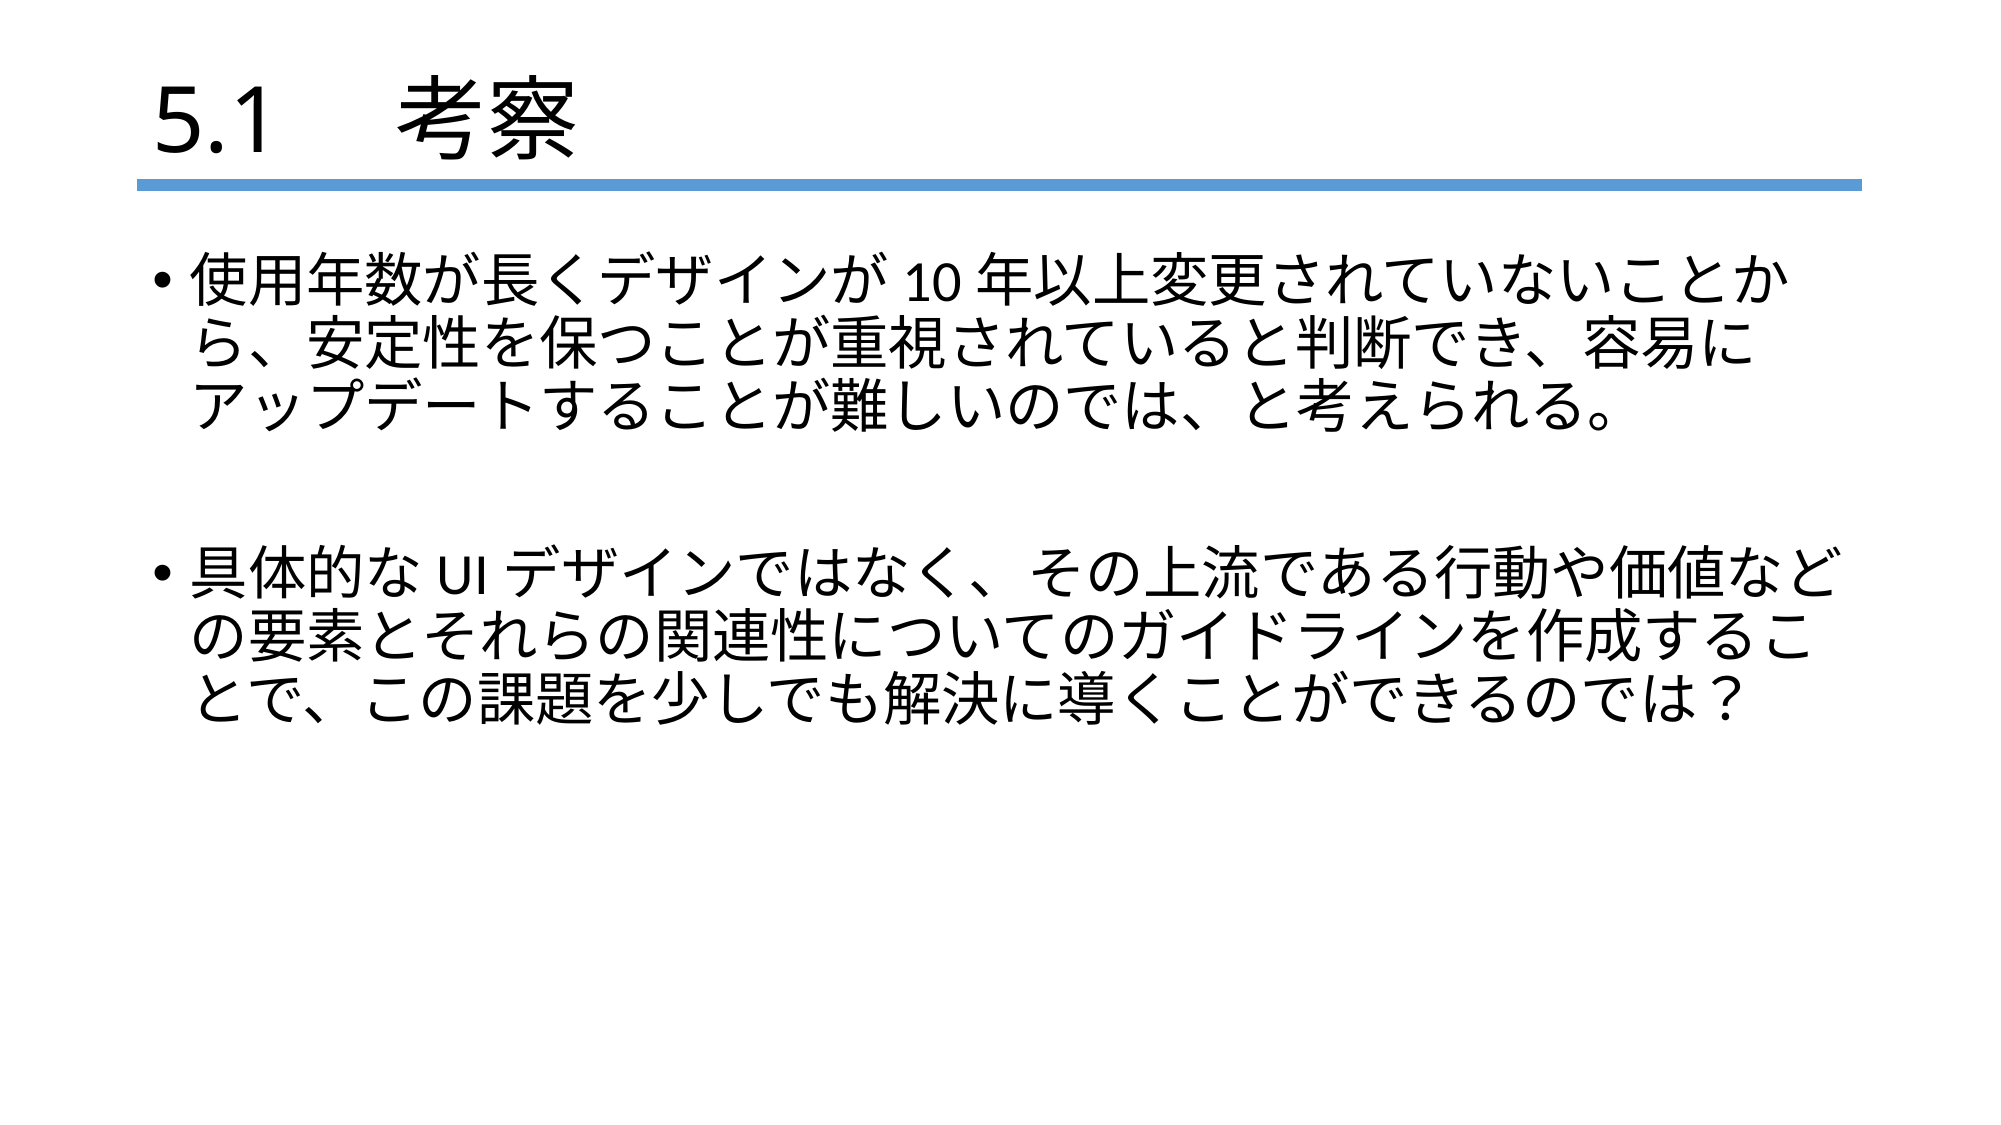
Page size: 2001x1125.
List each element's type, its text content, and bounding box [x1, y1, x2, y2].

list 使用年数が長くデザインが10年以上変更されていないことから、安定性を保つことが重視されていると判断でき、容易にアップデートすることが難しいのでは、と考えられる。 具体的なUIデザインではなく、その上流である行動や価値などの要素とそれらの関連性についてのガイドラインを作成することで、この課題を少しでも解決に導くことができるのでは？ [137, 244, 1863, 1064]
text_box 5.1 考察 [137, 59, 1863, 184]
